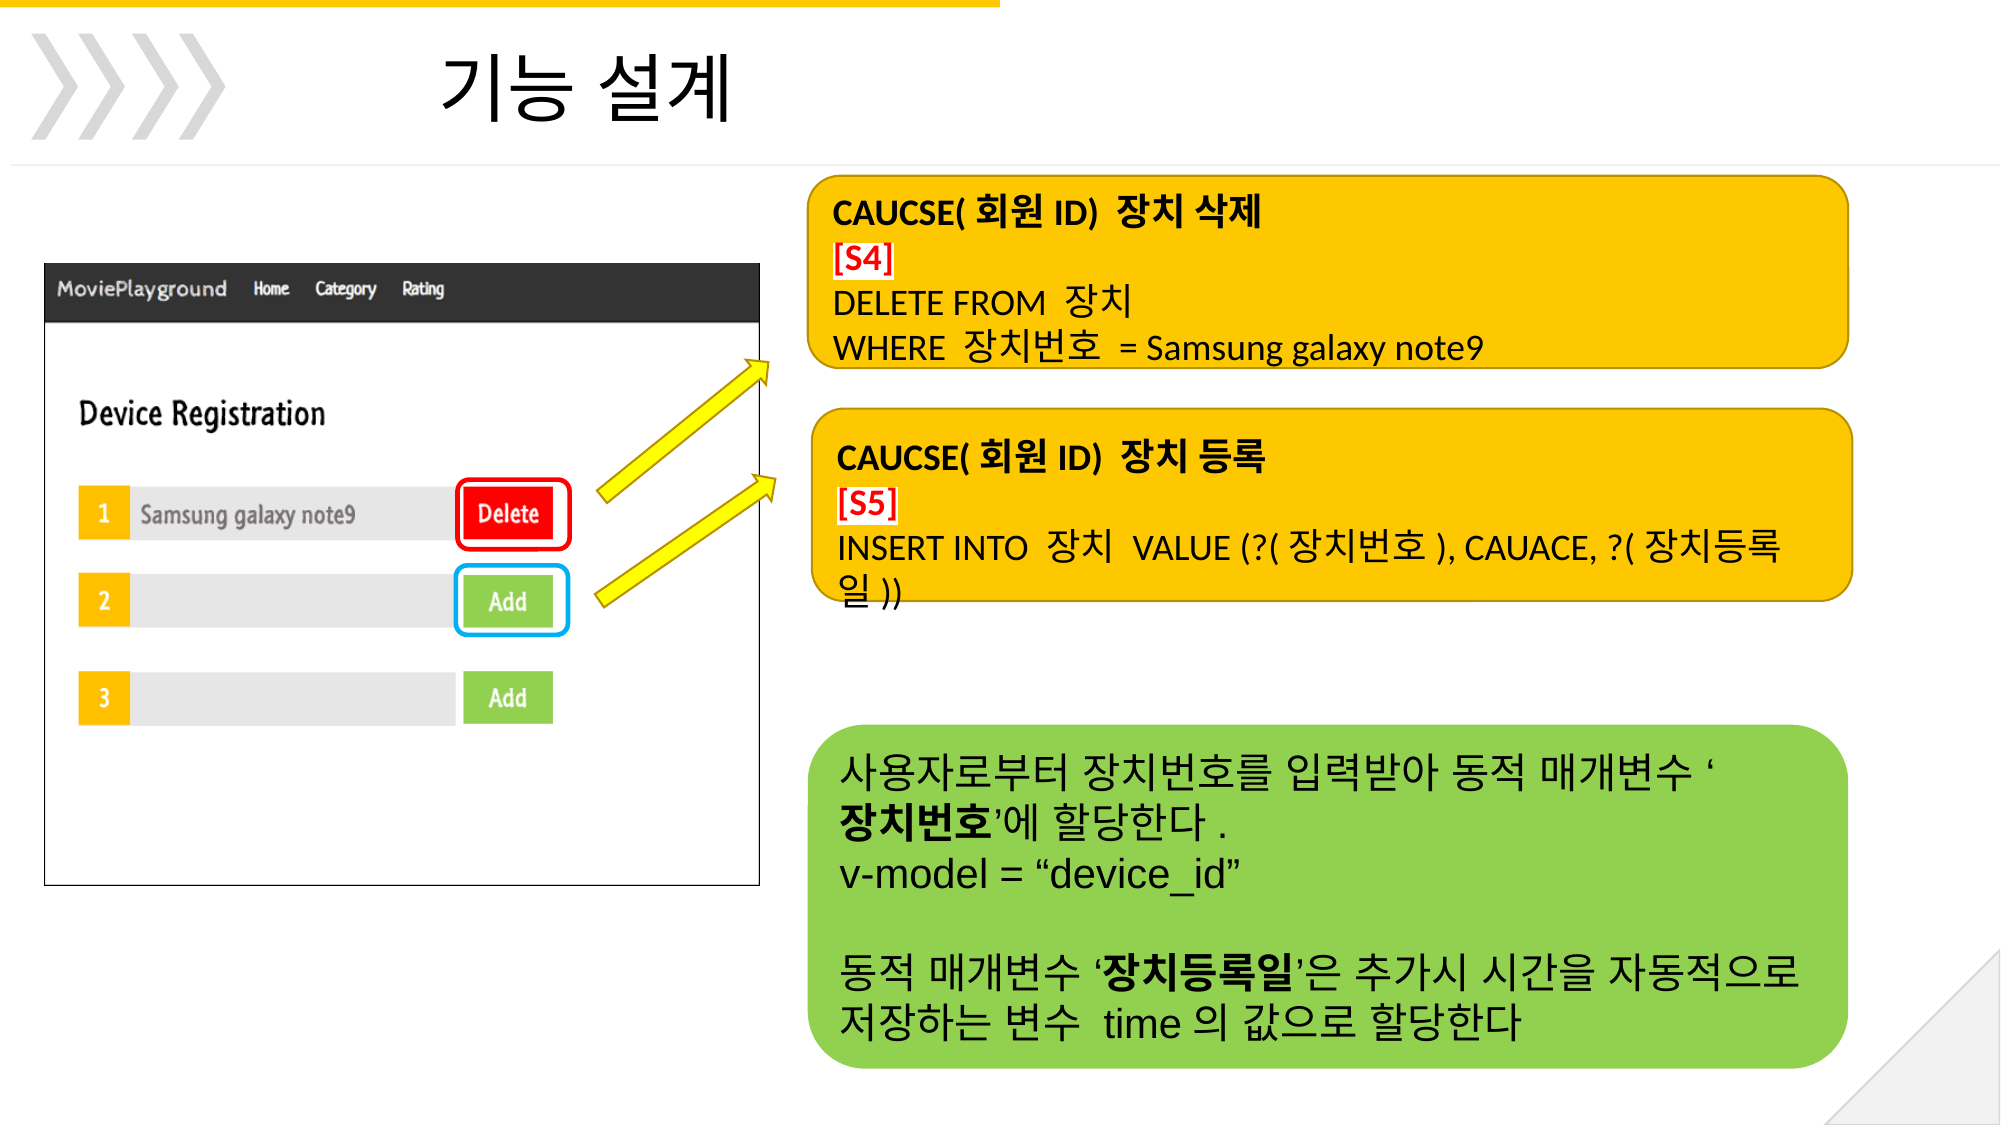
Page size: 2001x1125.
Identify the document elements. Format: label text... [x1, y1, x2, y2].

text_box 기능 설계 [423, 33, 1266, 139]
text_box [807, 185, 817, 359]
text_box [765, 361, 769, 385]
text_box [823, 177, 1849, 369]
picture [44, 263, 761, 887]
text_box [811, 408, 1849, 593]
text_box CAUCSE(회원ID) 장치 삭제 [S4] DELETE FROM 장치 WHERE 장치번호 = Samsung galaxy note9 [817, 180, 1581, 376]
text_box [1849, 426, 1853, 584]
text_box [30, 33, 126, 140]
text_box 사용자로부터 장치번호를 입력받아 동적 매개변수 ‘장치번호’에 할당한다. v-model = “device_id” 동적 매개변수 ‘장치등록일’은 추가시 시간을 자동적으로 저장하는 변수 time의 값으로 할당한다 [807, 724, 1849, 1069]
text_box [131, 33, 226, 140]
text_box CAUCSE(회원ID) 장치 등록 [S5] INSERT INTO 장치 VALUE (?(장치번호), CAUACE, ?(장치등록일)) [822, 425, 1849, 621]
text_box [0, 0, 1000, 8]
text_box [765, 476, 776, 502]
